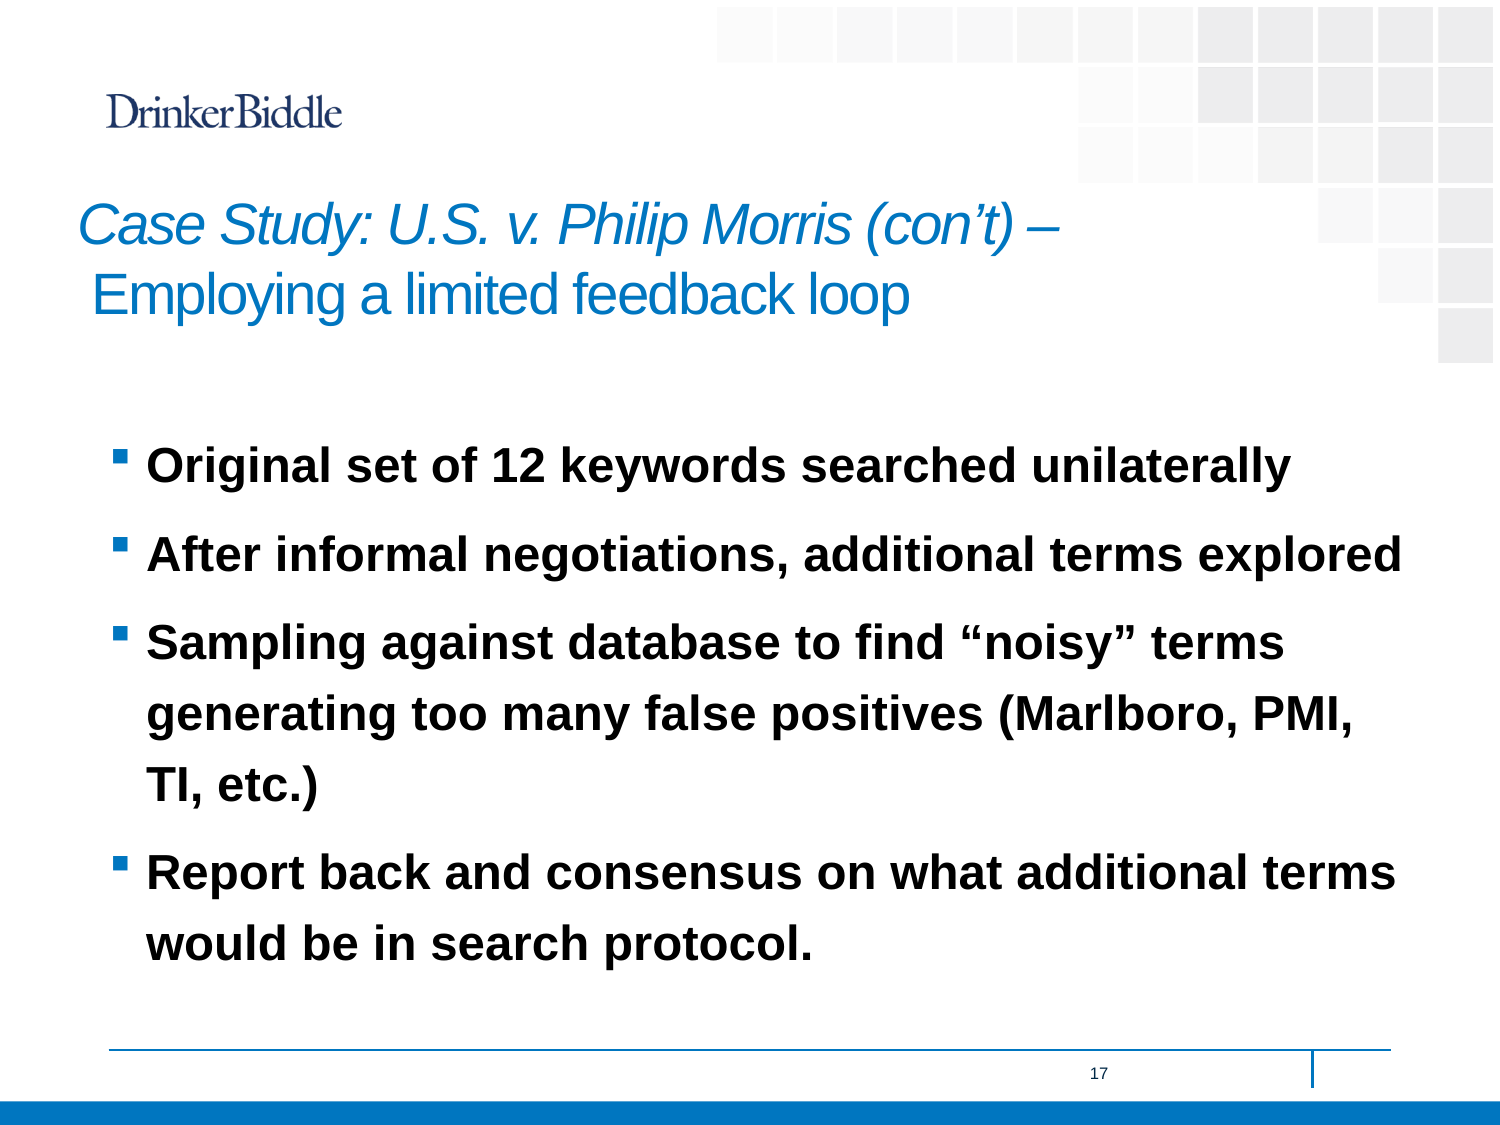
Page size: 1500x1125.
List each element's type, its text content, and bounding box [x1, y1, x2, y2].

list Original set of 12 keywords searched unilaterally After informal negotiations, additional terms explored Sampling against database to find “noisy” terms generating too many false positives (Marlboro, PMI, TI, etc.) Report back and consensus on what additional terms would be in search protocol. [75, 337, 1425, 1044]
picture [717, 7, 1493, 363]
slide_number 17 [1074, 1044, 1425, 1103]
picture [106, 94, 342, 128]
title Case Study: U.S. v. Philip Morris (con’t) – Employing a limited feedback loop [62, 174, 1313, 338]
